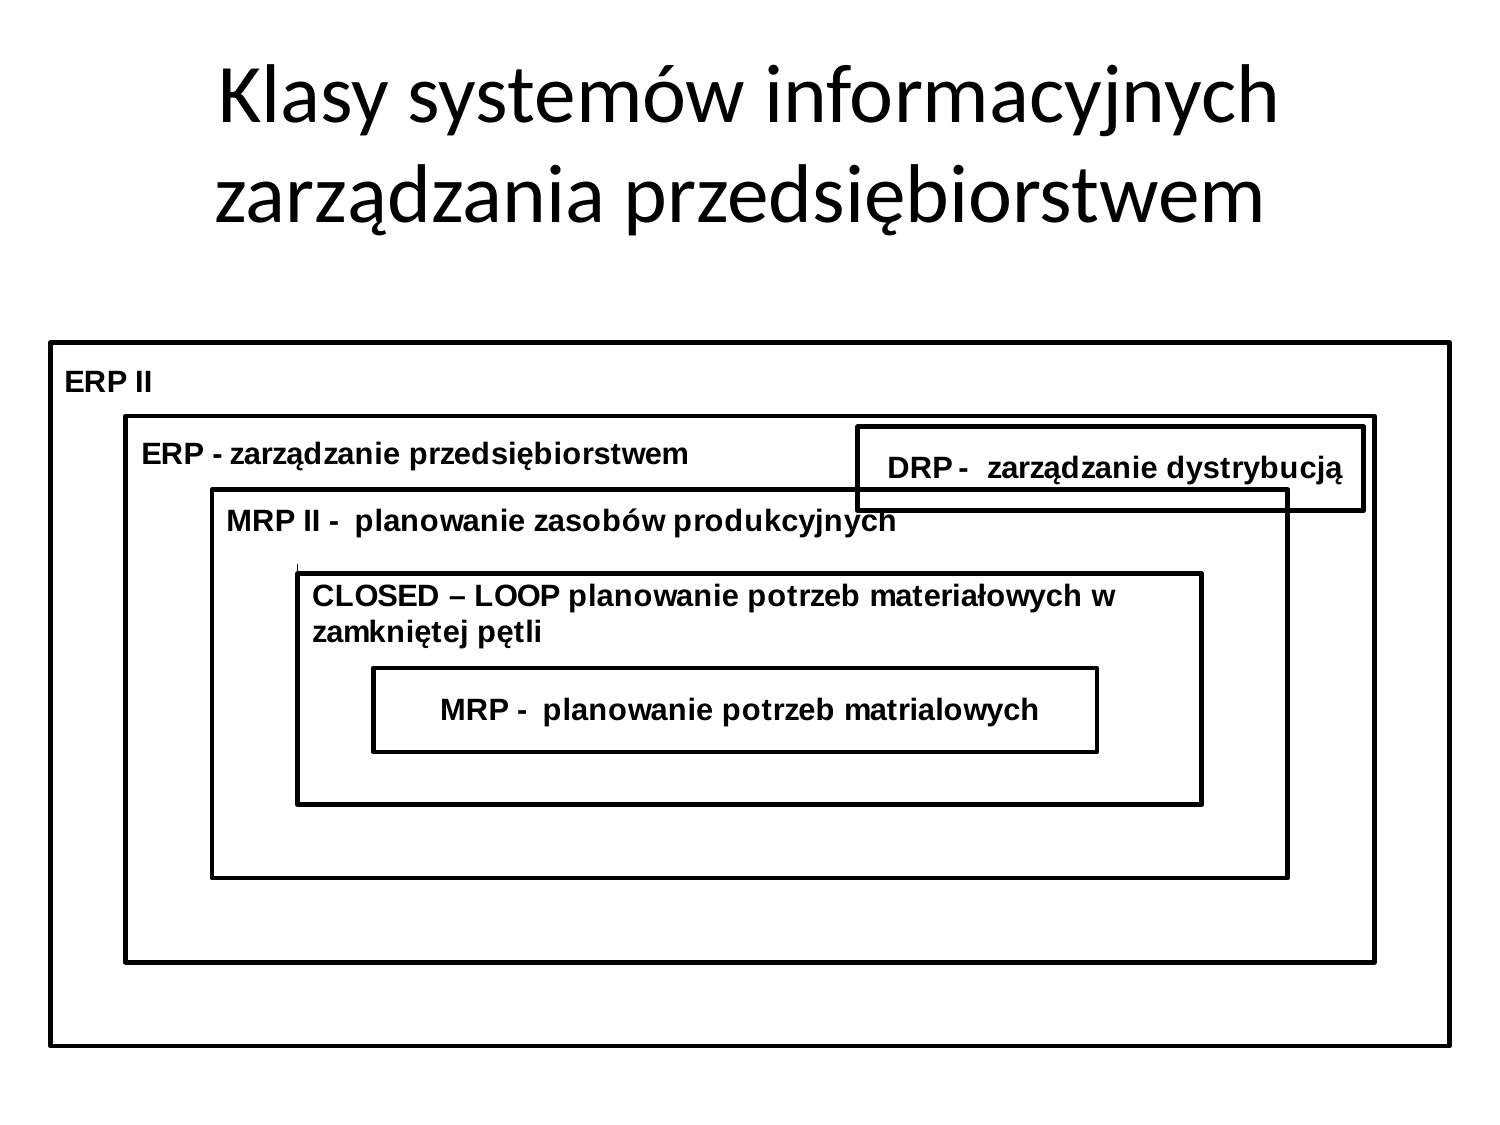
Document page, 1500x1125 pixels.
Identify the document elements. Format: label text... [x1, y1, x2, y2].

picture [40, 333, 1460, 1057]
title Klasy systemów informacyjnych zarządzania przedsiębiorstwem [74, 44, 1426, 233]
